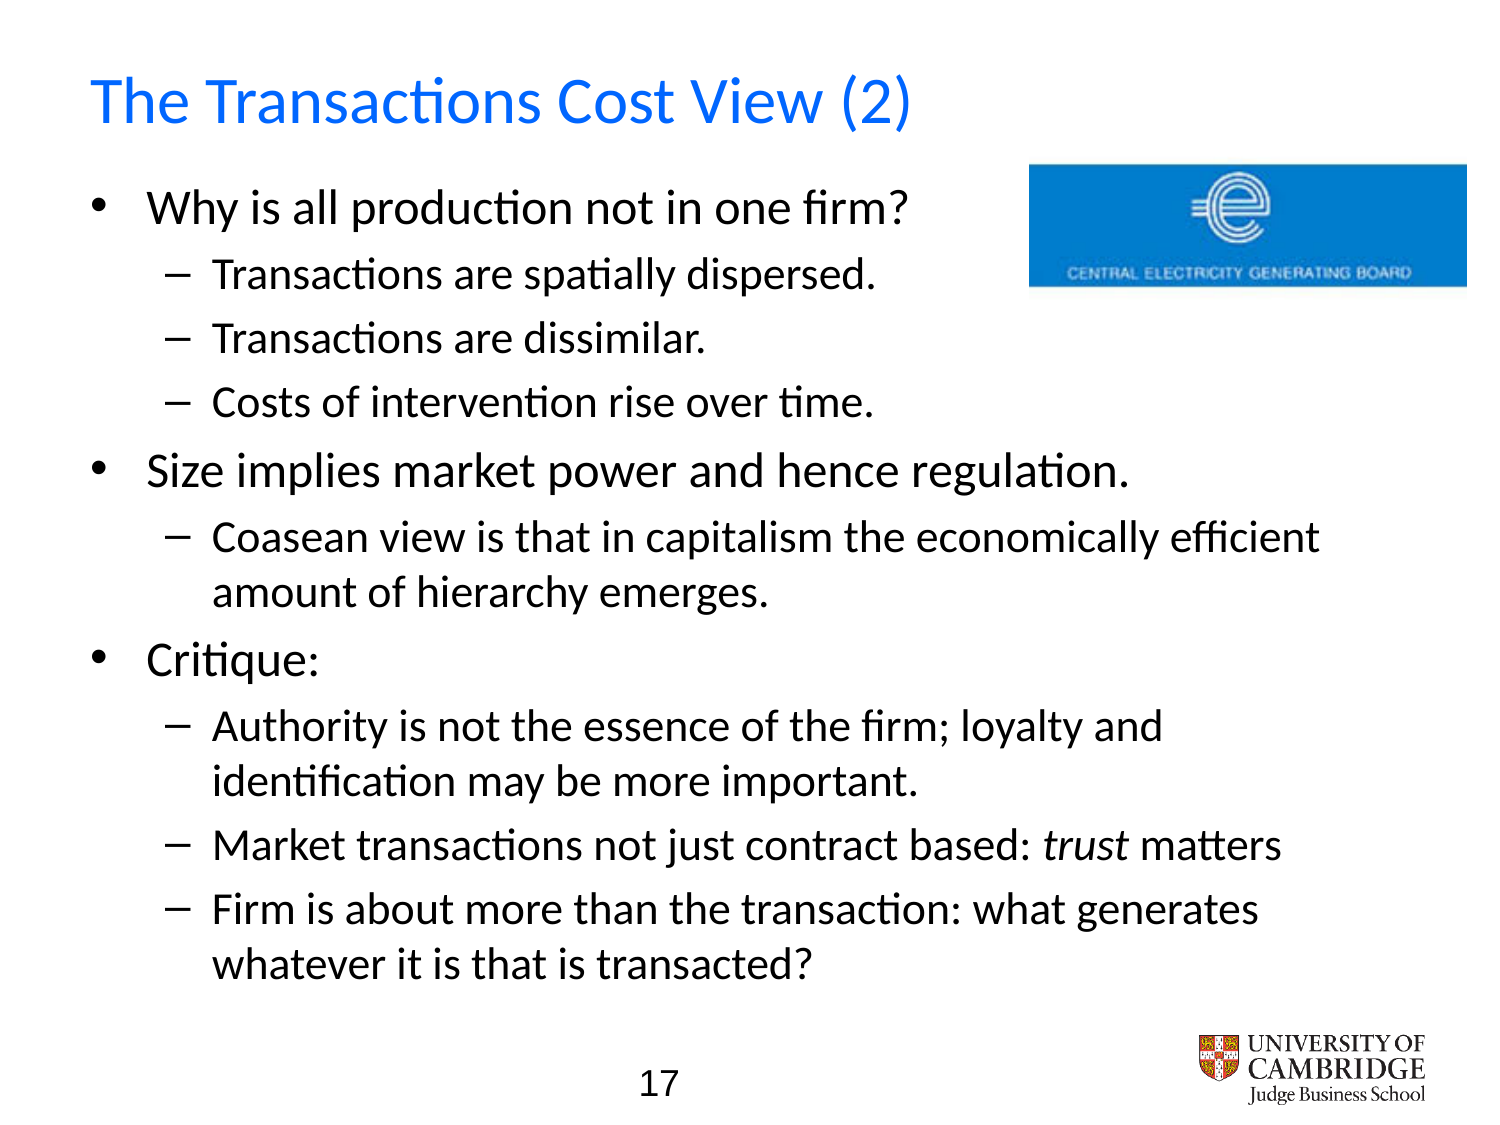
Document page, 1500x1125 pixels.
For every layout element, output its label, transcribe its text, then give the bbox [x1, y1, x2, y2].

text_box 17 [623, 1051, 824, 1112]
title The Transactions Cost View (2) [75, 45, 1027, 149]
picture [1029, 44, 1467, 408]
picture [1199, 1034, 1425, 1105]
list Why is all production not in one firm? Transactions are spatially dispersed. Transactions are dissimilar. Costs of intervention rise over time. Size implies market power and hence regulation. Coasean view is that in capitalism the economically efficient amount of hierarchy emerges. Critique: Authority is not the essence of the firm; loyalty and identification may be more important. Market transactions not just contract based: trust matters Firm is about more than the transaction: what generates whatever it is that is transacted? [75, 167, 1425, 1024]
